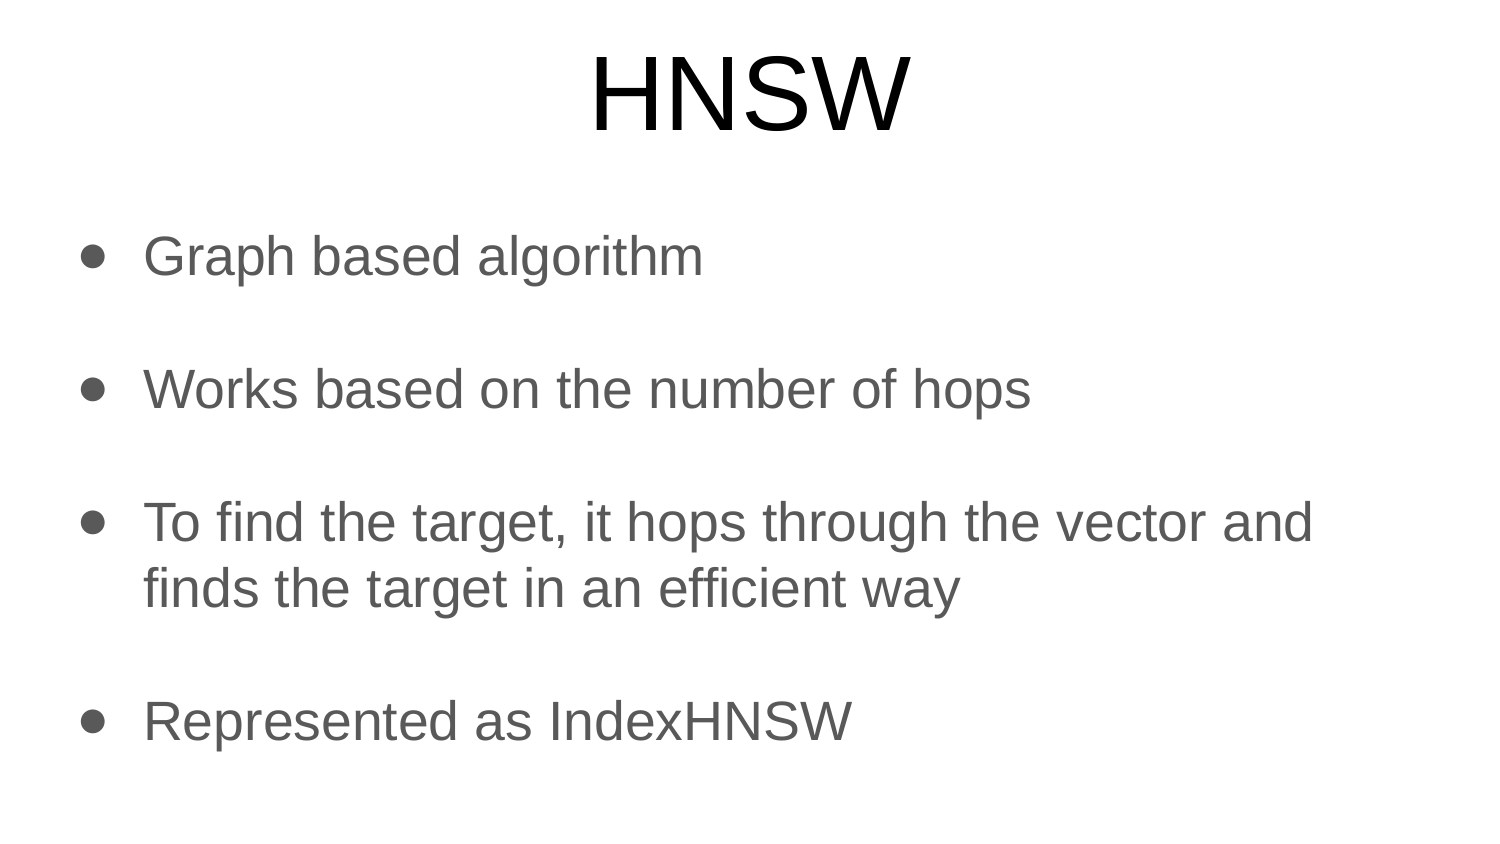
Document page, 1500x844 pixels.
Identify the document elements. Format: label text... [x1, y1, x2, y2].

title HNSW [51, 9, 1449, 167]
subtitle Graph based algorithm Works based on the number of hops To find the target, it hops through the vector and finds the target in an efficient way Represented as IndexHNSW [51, 205, 1449, 769]
